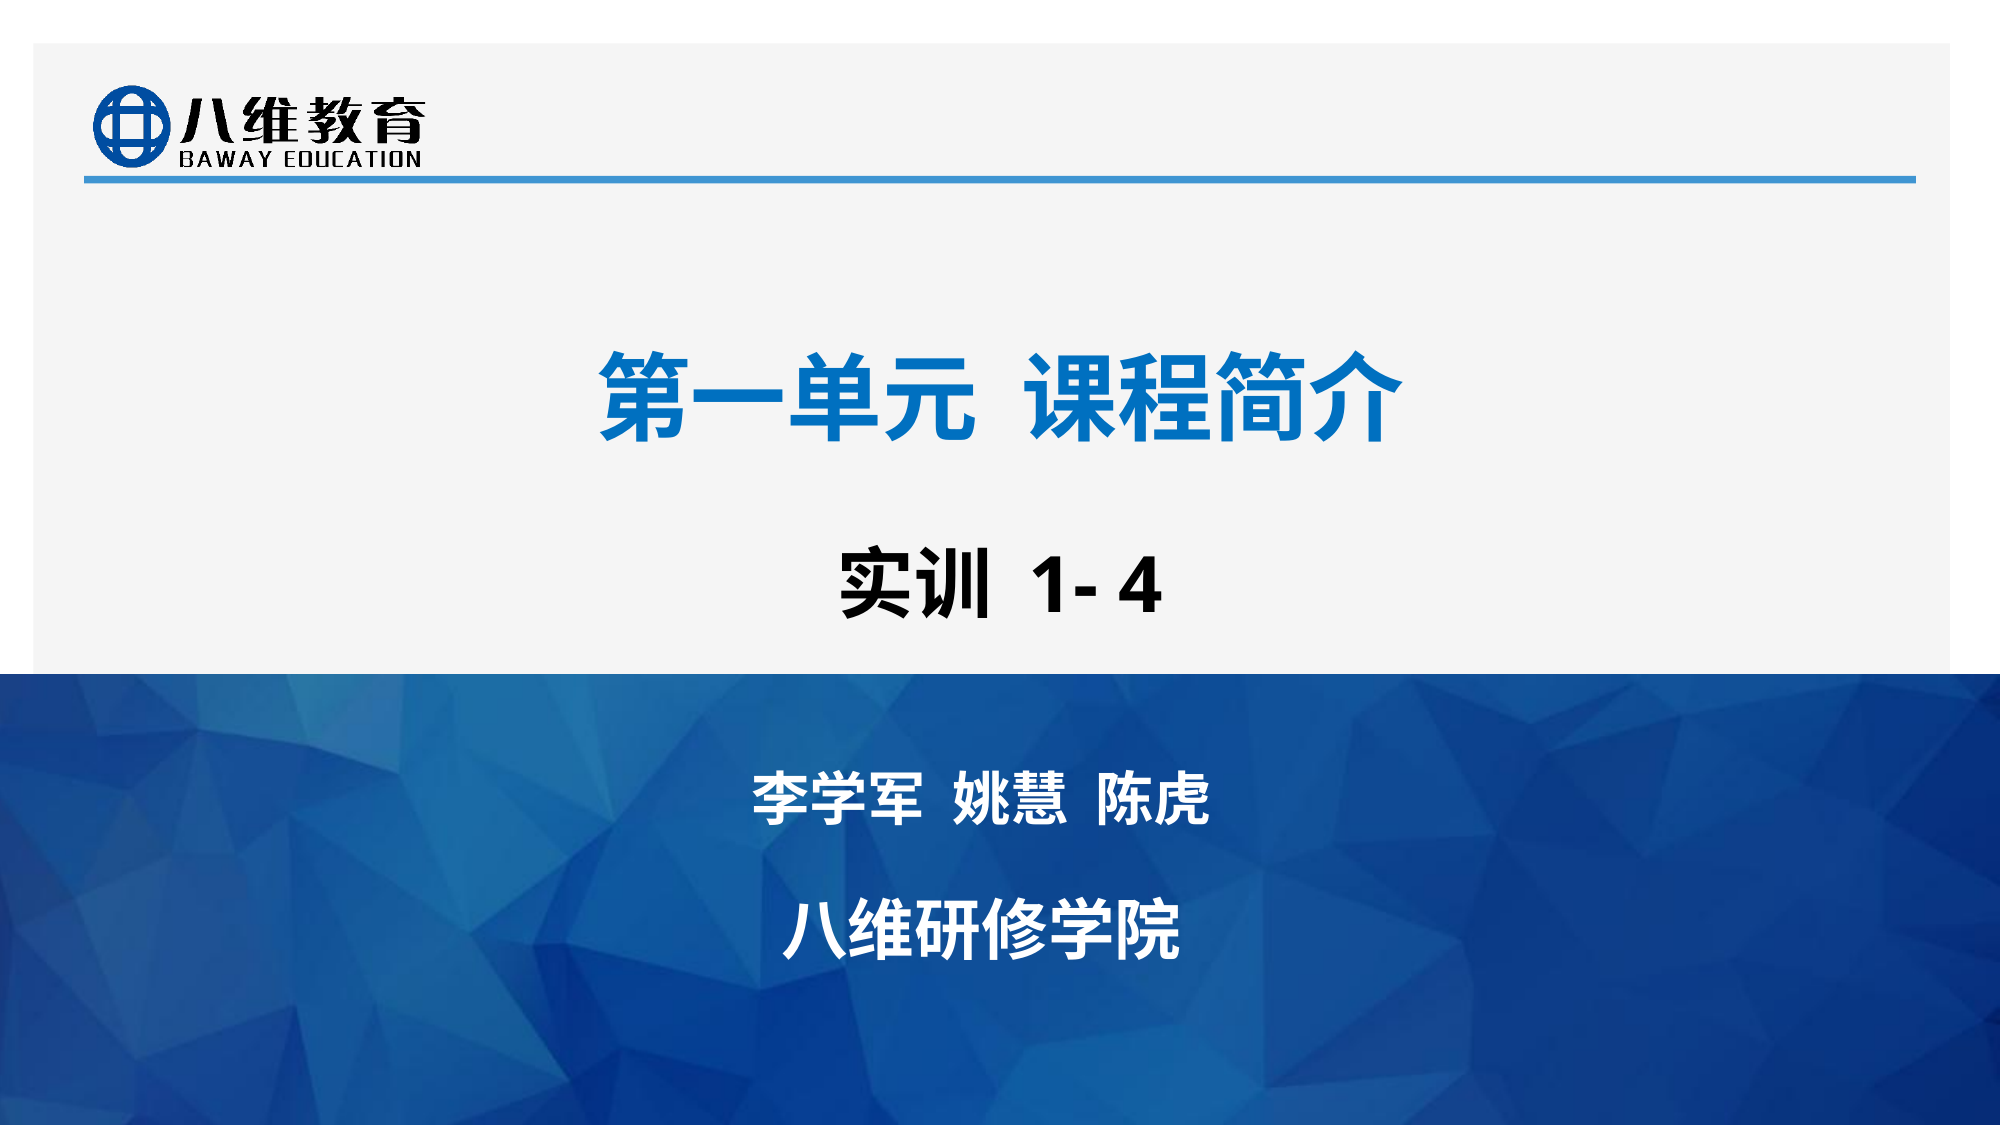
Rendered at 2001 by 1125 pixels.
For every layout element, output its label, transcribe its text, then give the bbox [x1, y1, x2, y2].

subtitle 实训 1- 4 [149, 527, 1851, 657]
picture [0, 674, 2000, 1125]
title 第一单元 课程简介 [150, 274, 1850, 516]
picture [84, 81, 433, 176]
